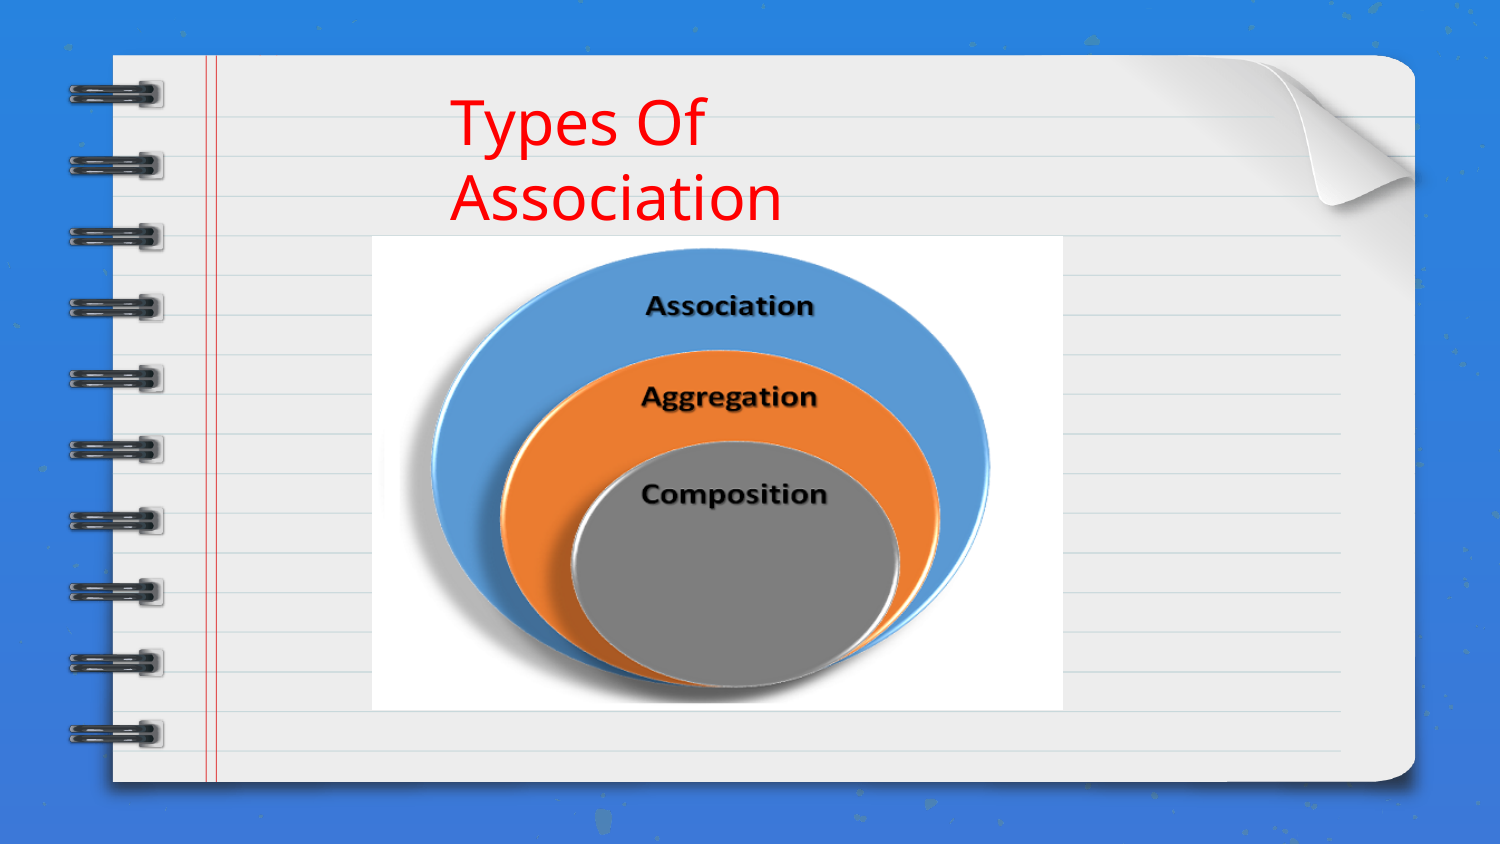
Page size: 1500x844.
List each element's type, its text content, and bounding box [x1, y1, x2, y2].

title Types Of Association [435, 68, 1047, 194]
picture [63, 22, 1437, 822]
